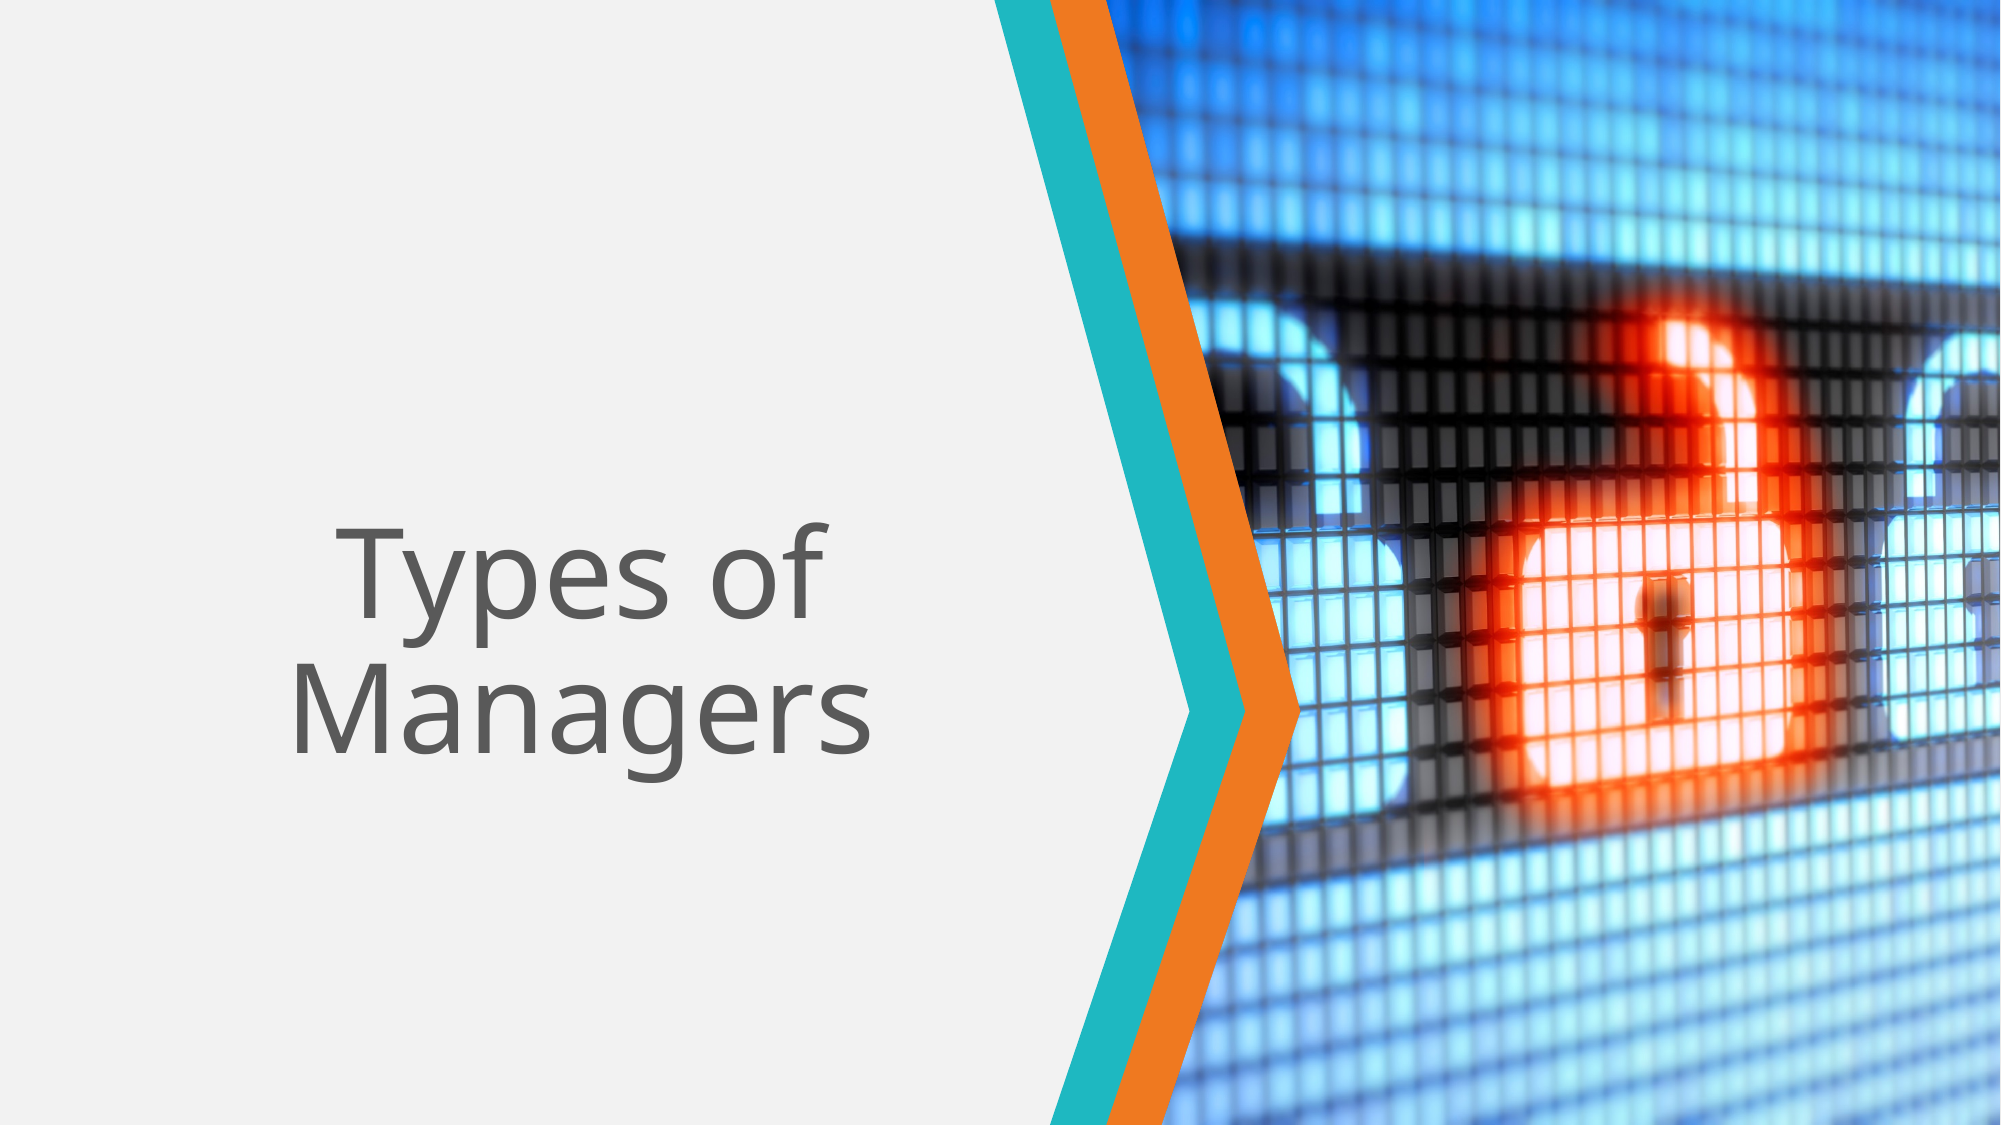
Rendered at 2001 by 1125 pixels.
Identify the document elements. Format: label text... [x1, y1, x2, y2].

title Types of Managers [34, 630, 1106, 789]
picture [1106, 0, 2000, 1125]
